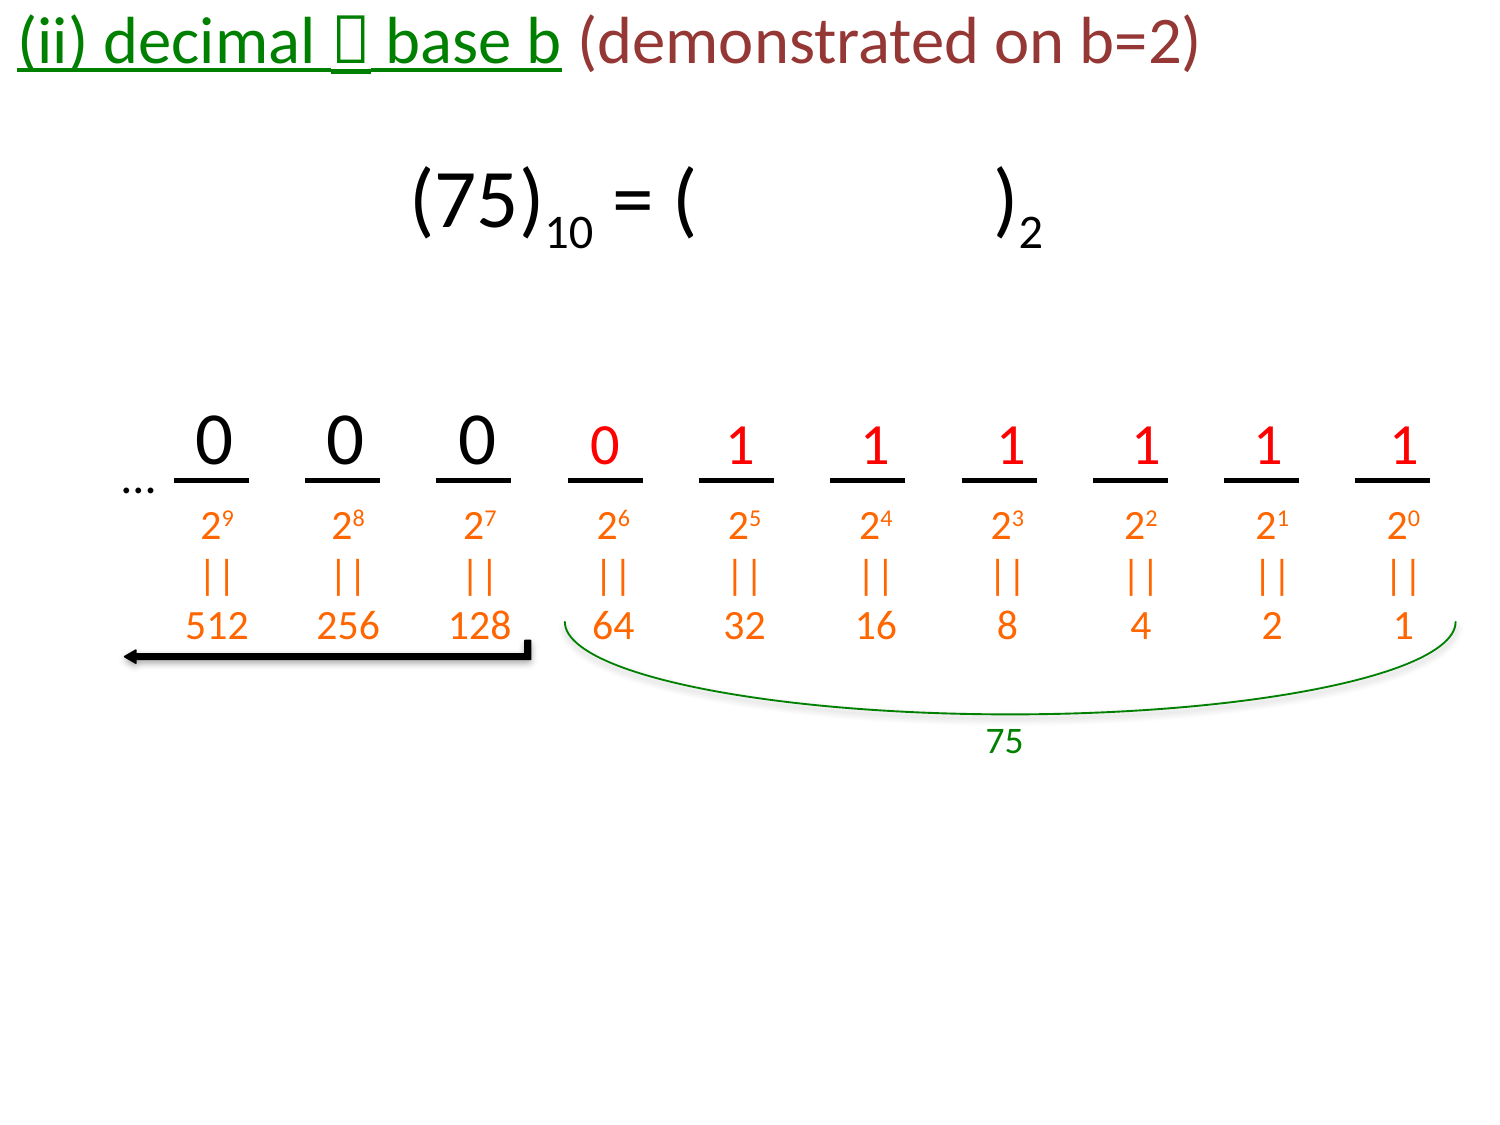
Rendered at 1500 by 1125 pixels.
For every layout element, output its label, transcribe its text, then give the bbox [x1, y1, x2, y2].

text_box 22 || 4 [1092, 490, 1190, 656]
text_box … [31, 381, 1500, 530]
text_box 24 || 16 [827, 490, 925, 656]
text_box 26 || 64 [564, 490, 662, 656]
text_box 23 || 8 [958, 490, 1057, 656]
text_box 29 || 512 [168, 490, 266, 651]
text_box 28 || 256 [299, 490, 397, 651]
text_box 0 0 0 0 1 1 1 1 1 1 [171, 374, 1456, 489]
text_box 27 || 128 [431, 490, 529, 651]
text_box [1080, 621, 1457, 715]
text_box 25 || 32 [695, 490, 794, 656]
list (75)10 = (1001011)2 [319, 136, 1144, 285]
text_box [563, 621, 970, 715]
title (ii) decimal  base b (demonstrated on b=2) [2, 0, 1353, 131]
text_box [123, 639, 532, 664]
text_box 75 [970, 708, 1080, 768]
text_box 20 || 1 [1354, 490, 1453, 656]
text_box 21 || 2 [1223, 490, 1321, 656]
